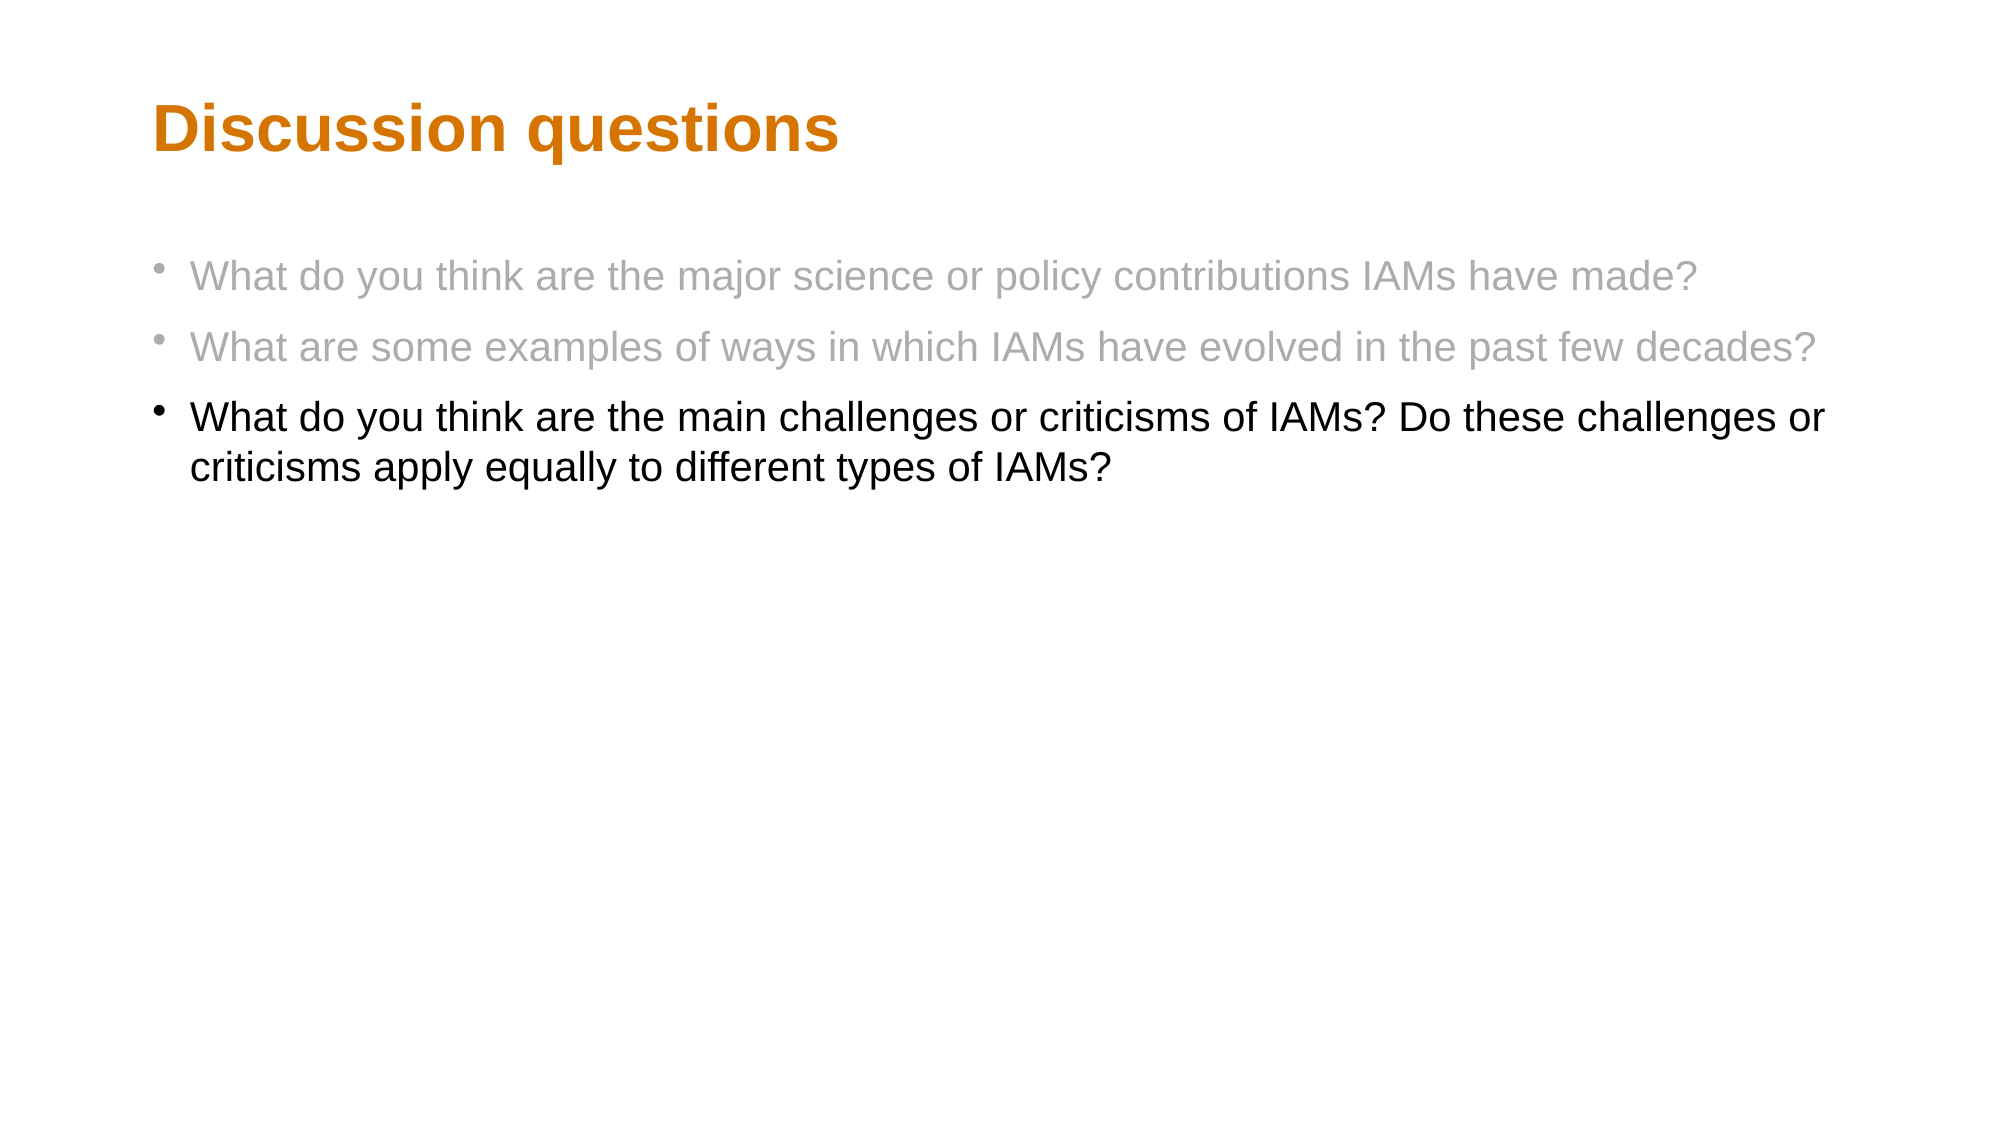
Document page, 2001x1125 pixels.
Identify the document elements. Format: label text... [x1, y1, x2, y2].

list What do you think are the major science or policy contributions IAMs have made? What are some examples of ways in which IAMs have evolved in the past few decades? What do you think are the main challenges or criticisms of IAMs? Do these challenges or criticisms apply equally to different types of IAMs? [137, 240, 1925, 1061]
title Discussion questions [137, 42, 1925, 207]
